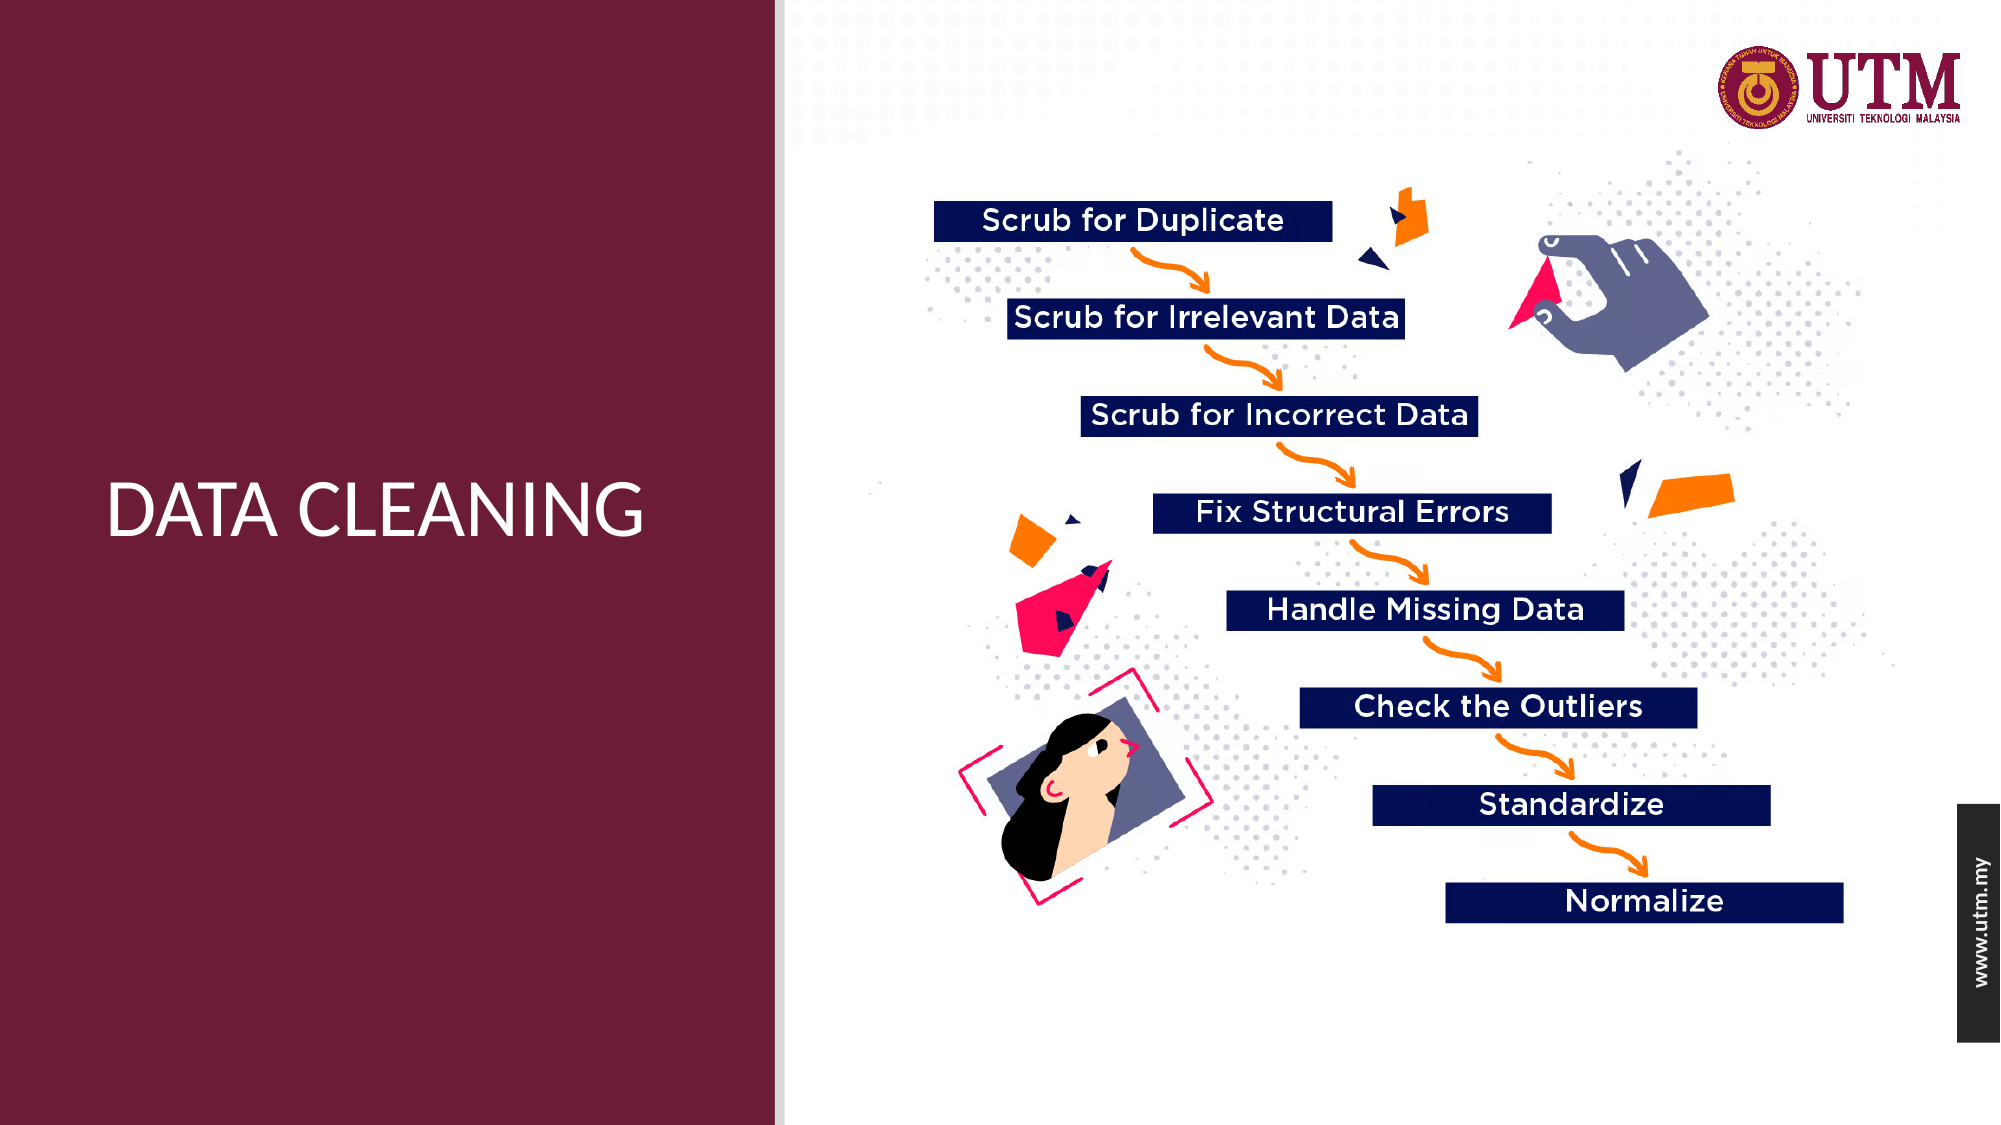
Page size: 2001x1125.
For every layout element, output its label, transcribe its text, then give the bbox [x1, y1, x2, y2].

title DATA CLEANING [90, 299, 710, 562]
picture [785, 0, 1960, 988]
